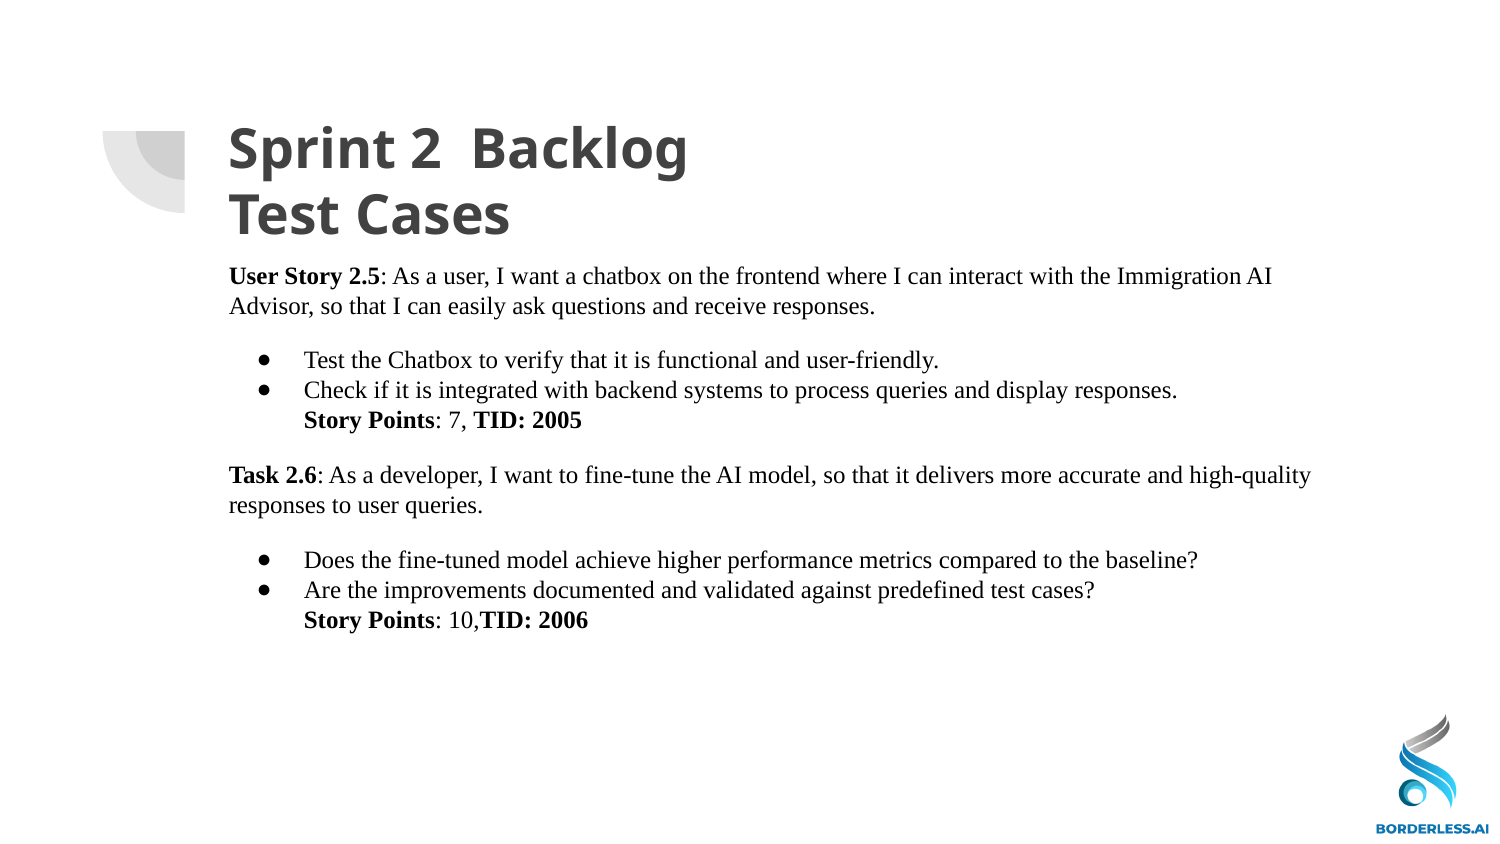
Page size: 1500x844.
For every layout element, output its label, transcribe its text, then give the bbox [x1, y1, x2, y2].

title Sprint 2 Backlog Test Cases [213, 98, 1368, 244]
picture [1354, 701, 1500, 844]
list User Story 2.5: As a user, I want a chatbox on the frontend where I can interact with the Immigration AI Advisor, so that I can easily ask questions and receive responses. Test the Chatbox to verify that it is functional and user-friendly. Check if it is integrated with backend systems to process queries and display responses. Story Points: 7, TID: 2005 Task 2.6: As a developer, I want to fine-tune the AI model, so that it delivers more accurate and high-quality responses to user queries. Does the fine-tuned model achieve higher performance metrics compared to the baseline? Are the improvements documented and validated against predefined test cases? Story Points: 10,TID: 2006 [213, 244, 1378, 757]
